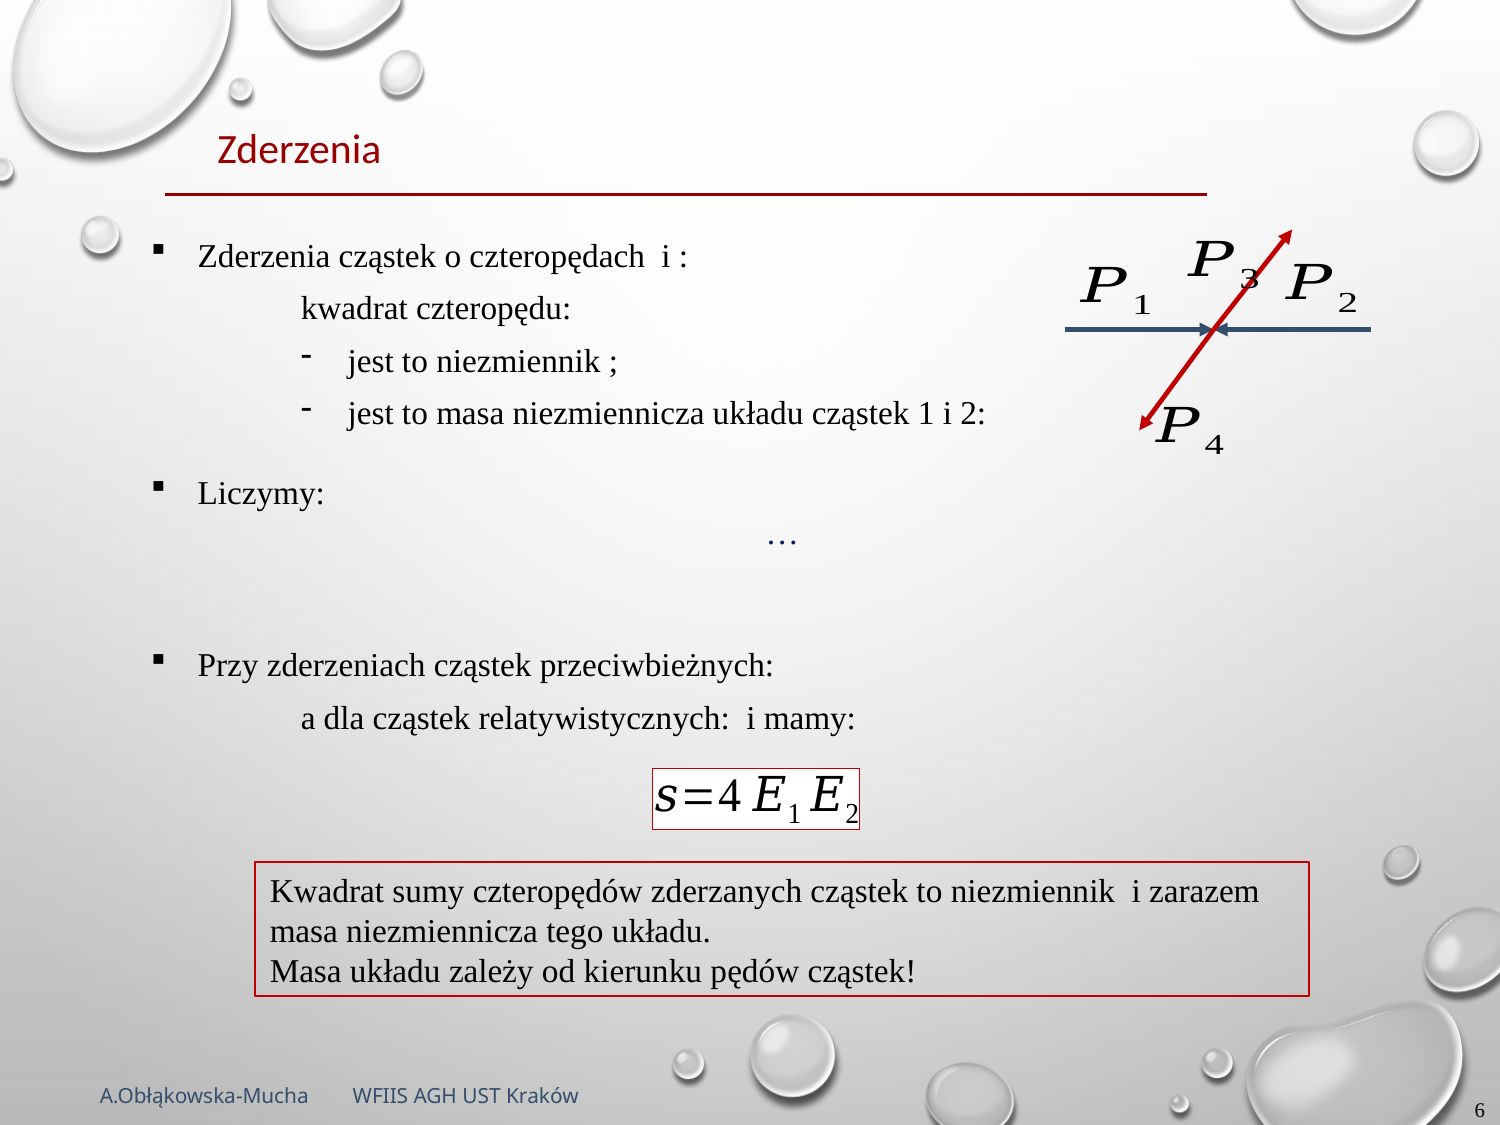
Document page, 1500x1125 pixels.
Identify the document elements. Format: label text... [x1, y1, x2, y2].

text_box Zderzenia [202, 114, 1395, 180]
slide_number 6 [1405, 1079, 1500, 1125]
picture [0, 0, 1500, 1125]
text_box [1064, 229, 1371, 461]
footer A.Obłąkowska-Mucha WFIIS AGH UST Kraków [84, 1065, 906, 1125]
